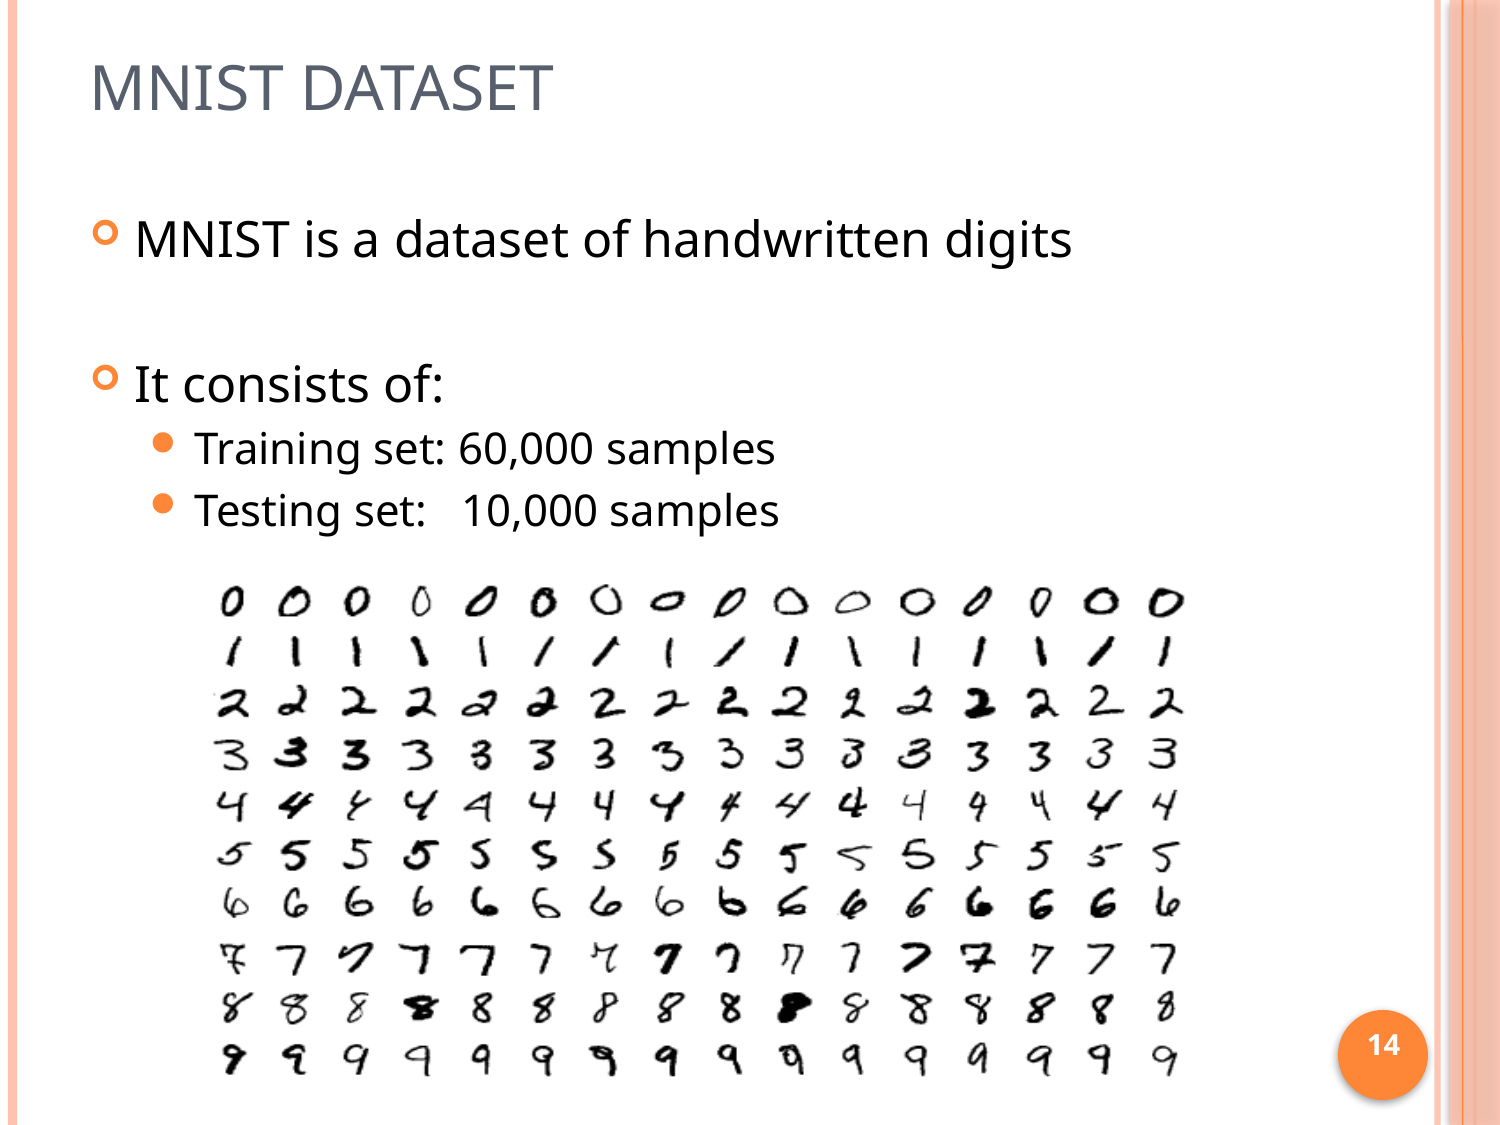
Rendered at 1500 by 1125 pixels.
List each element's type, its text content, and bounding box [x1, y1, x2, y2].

list MNIST is a dataset of handwritten digits It consists of: Training set: 60,000 samples Testing set: 10,000 samples [75, 200, 1300, 1000]
picture [211, 574, 1188, 1081]
title MNIST Dataset [75, 12, 1350, 130]
slide_number 14 [1333, 1003, 1434, 1089]
